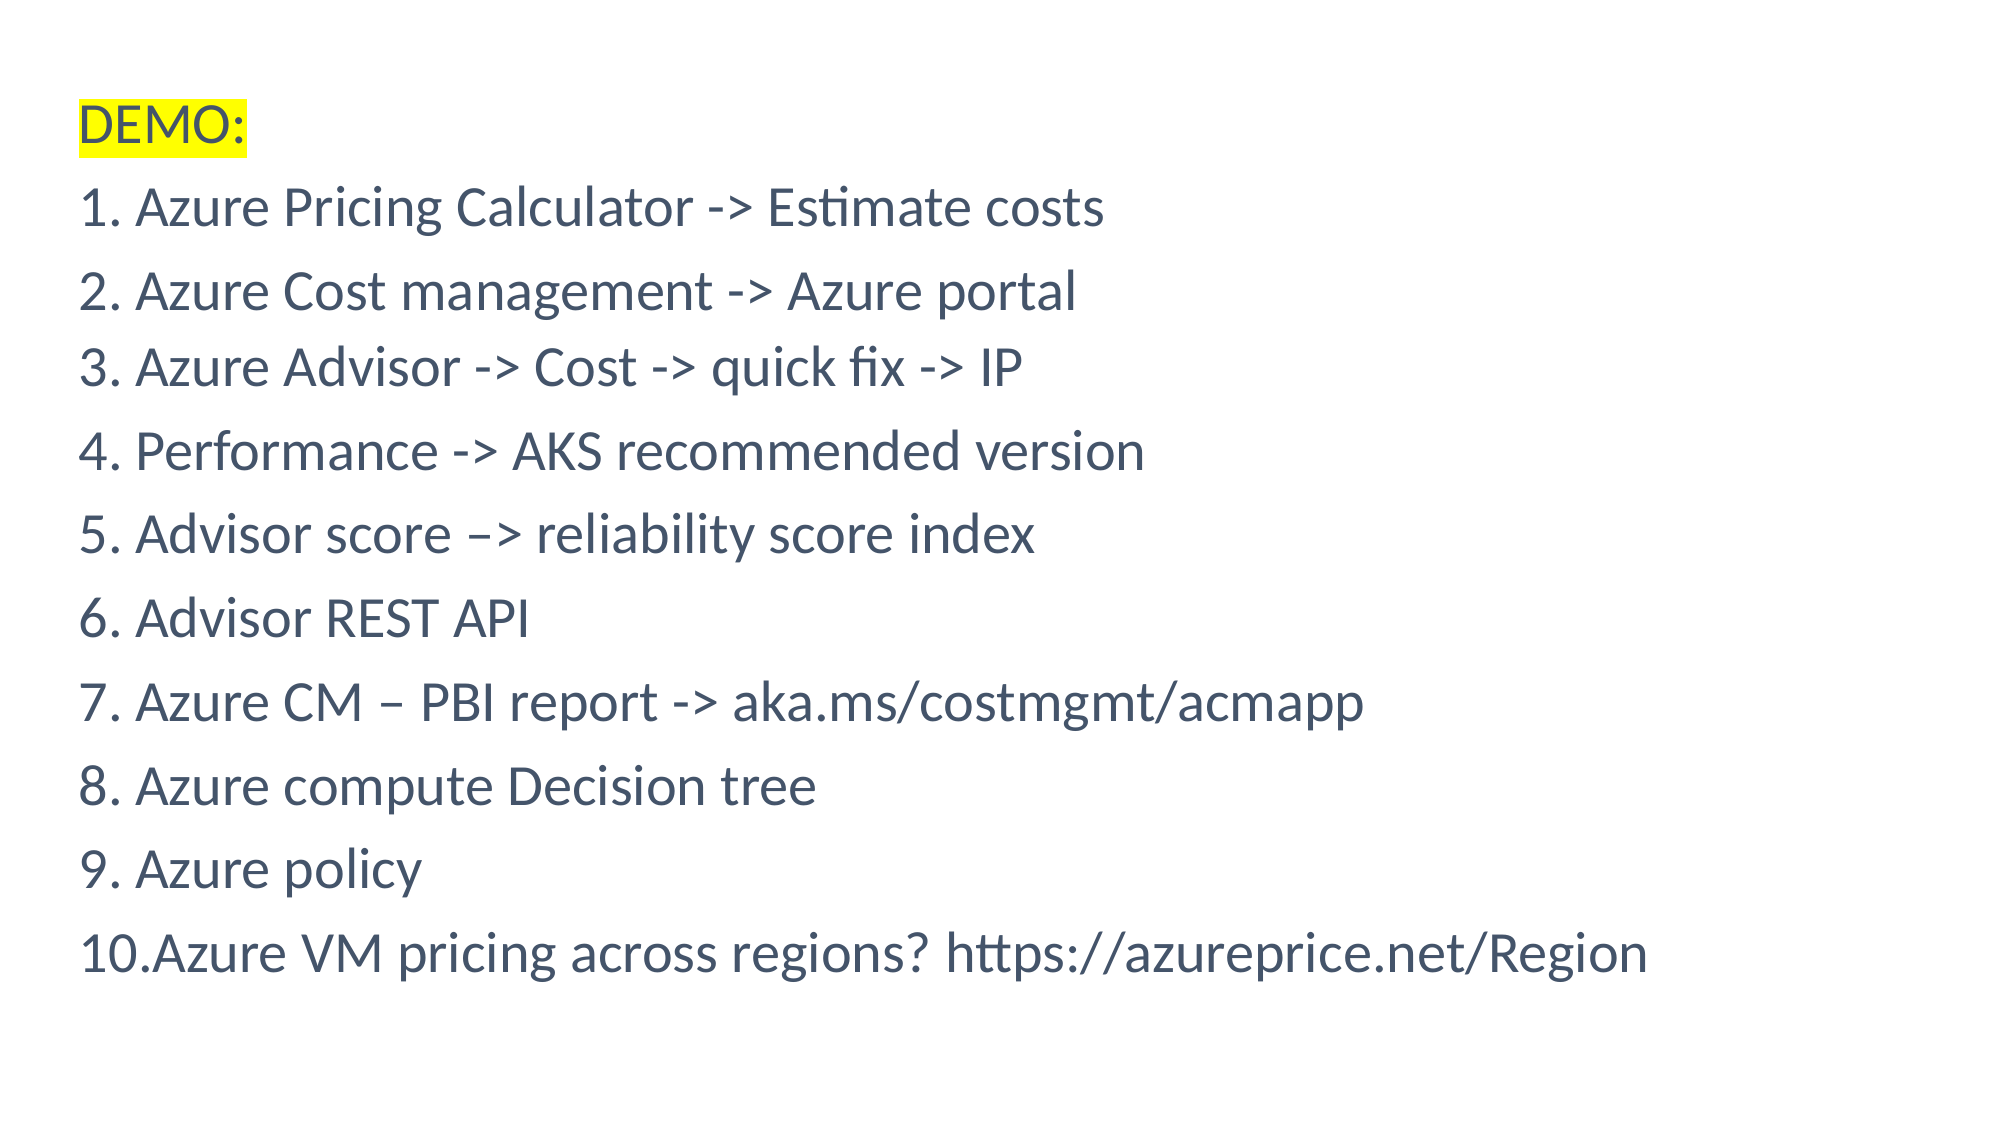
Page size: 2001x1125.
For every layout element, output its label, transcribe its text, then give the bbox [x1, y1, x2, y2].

list DEMO: Azure Pricing Calculator -> Estimate costs Azure Cost management -> Azure portal Azure Advisor -> Cost -> quick fix -> IP Performance -> AKS recommended version Advisor score –> reliability score index Advisor REST API Azure CM – PBI report -> aka.ms/costmgmt/acmapp Azure compute Decision tree Azure policy Azure VM pricing across regions? https://azureprice.net/Region [63, 85, 1872, 1036]
